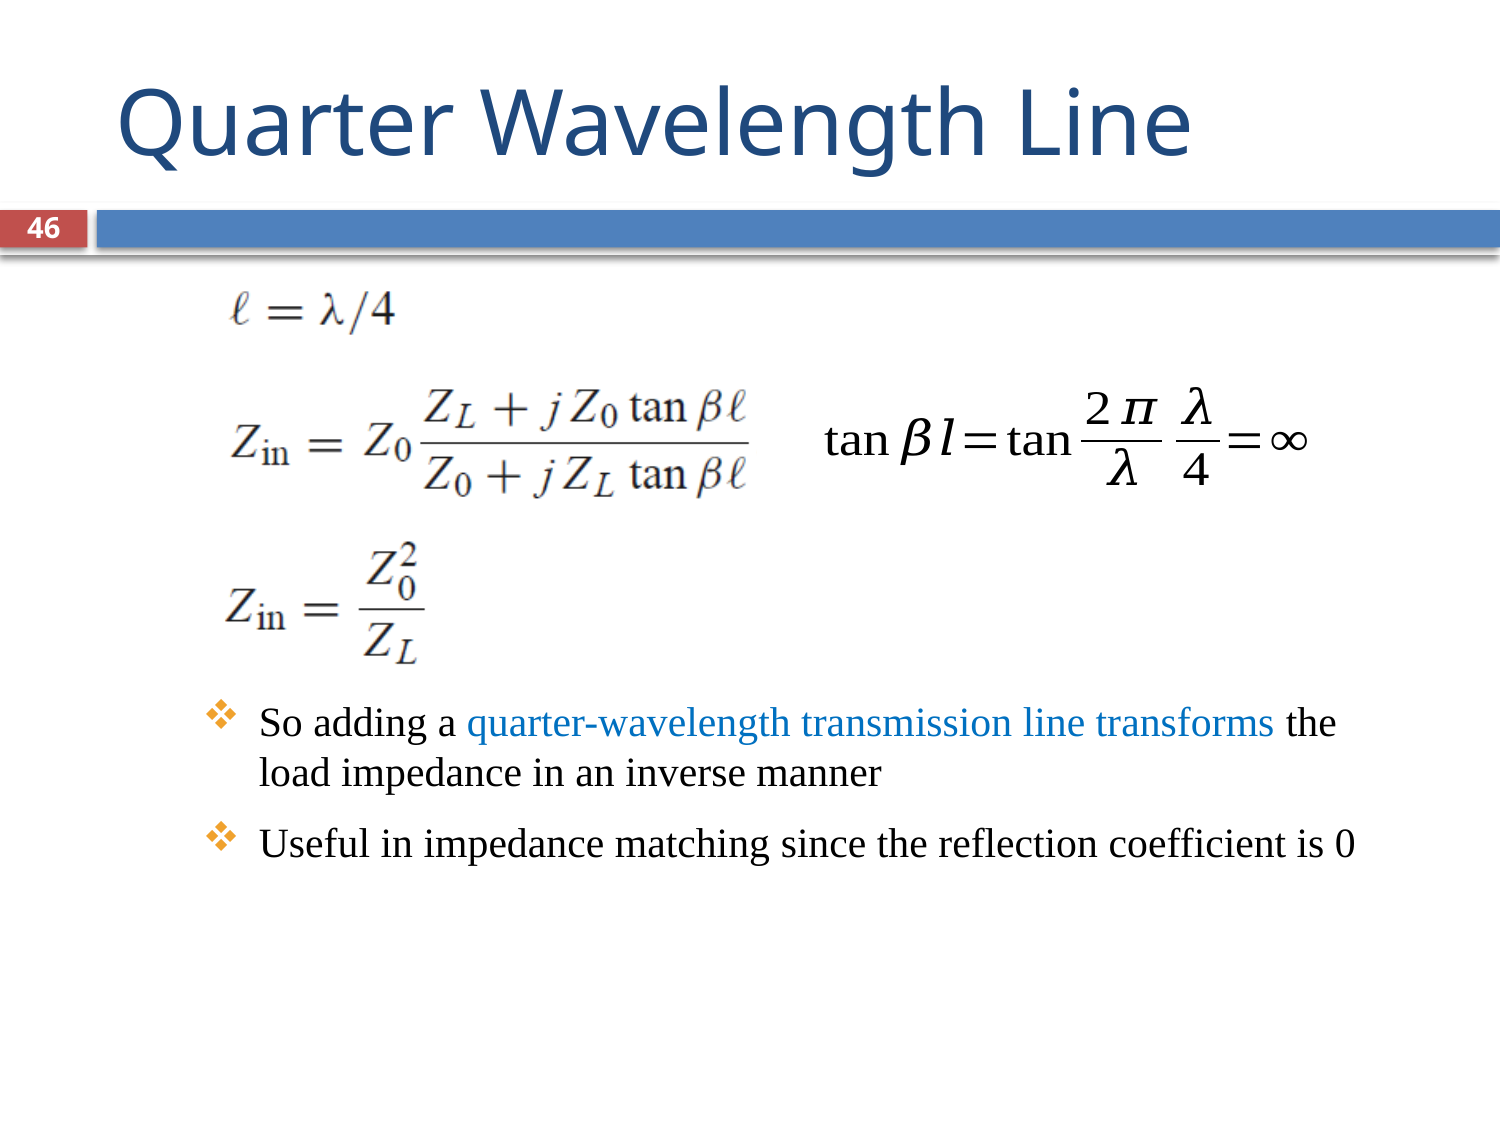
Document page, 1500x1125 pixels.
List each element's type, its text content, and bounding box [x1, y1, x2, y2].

slide_number 46 [0, 208, 88, 249]
picture [224, 372, 757, 505]
picture [224, 537, 429, 667]
title Quarter Wavelength Line [100, 37, 1438, 200]
text_box So adding a quarter-wavelength transmission line transforms the load impedance in an inverse manner Useful in impedance matching since the reflection coefficient is 0 [187, 687, 1388, 885]
picture [224, 285, 403, 339]
